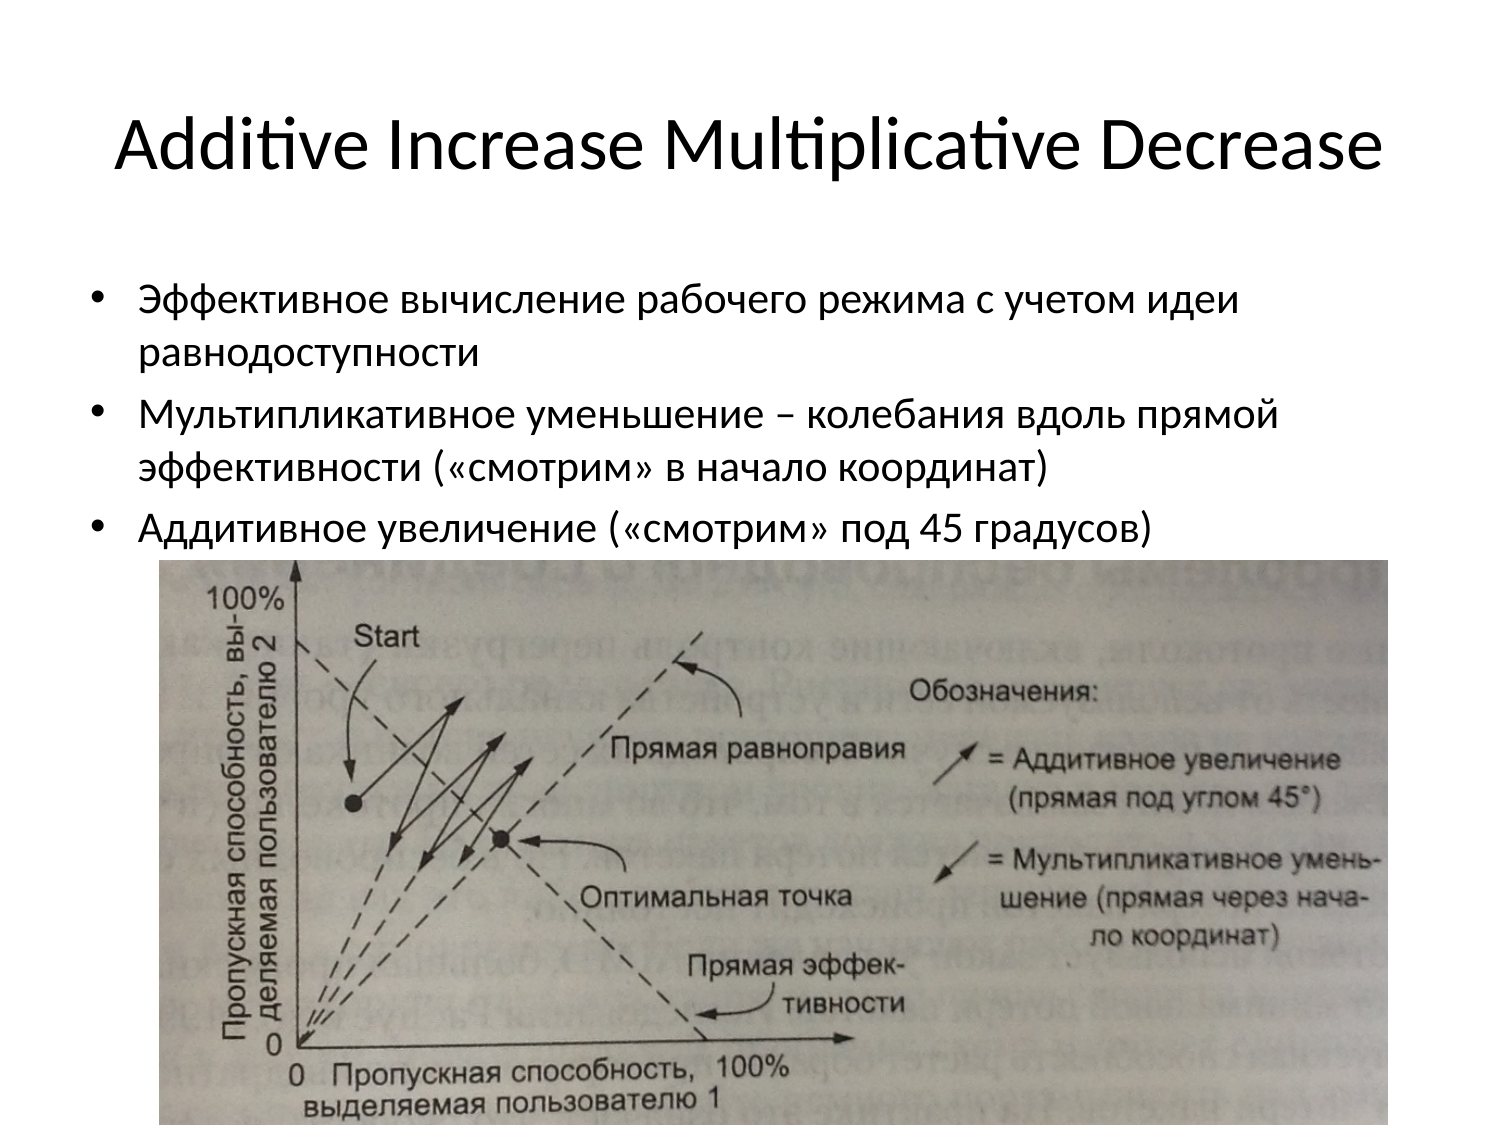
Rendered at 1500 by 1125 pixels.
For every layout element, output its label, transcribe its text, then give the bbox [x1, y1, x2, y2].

list Эффективное вычисление рабочего режима с учетом идеи равнодоступности Мультипликативное уменьшение – колебания вдоль прямой эффективности («смотрим» в начало координат) Аддитивное увеличение («смотрим» под 45 градусов) [75, 262, 1425, 563]
title Additive Increase Multiplicative Decrease [75, 45, 1425, 233]
picture [159, 560, 1389, 1125]
